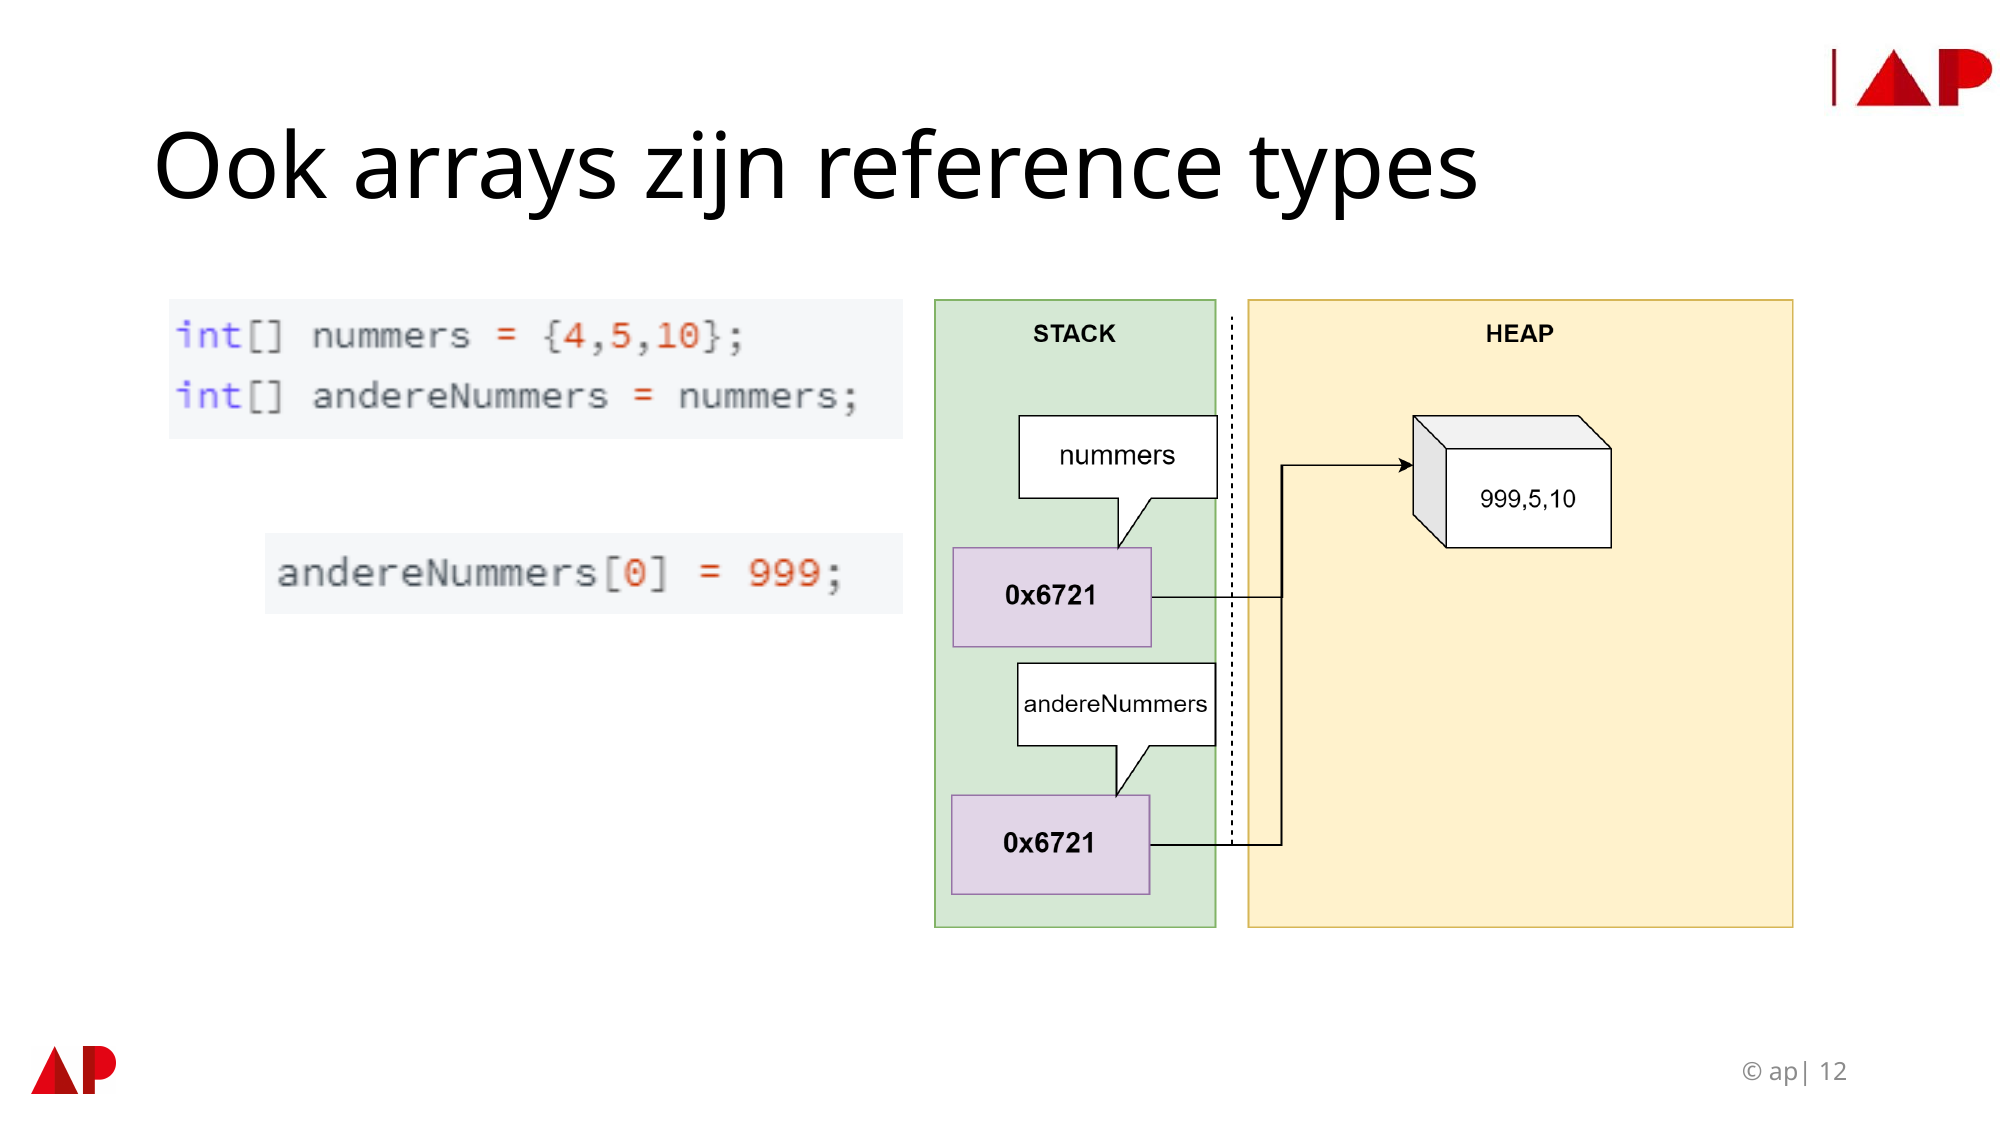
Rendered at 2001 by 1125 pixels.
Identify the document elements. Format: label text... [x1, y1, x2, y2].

title Ook arrays zijn reference types [137, 59, 1863, 278]
slide_number © ap| 12 [1412, 1042, 1863, 1103]
picture [1824, 0, 2000, 142]
picture [265, 533, 903, 614]
picture [31, 1046, 116, 1094]
picture [934, 299, 1795, 928]
picture [169, 299, 903, 439]
